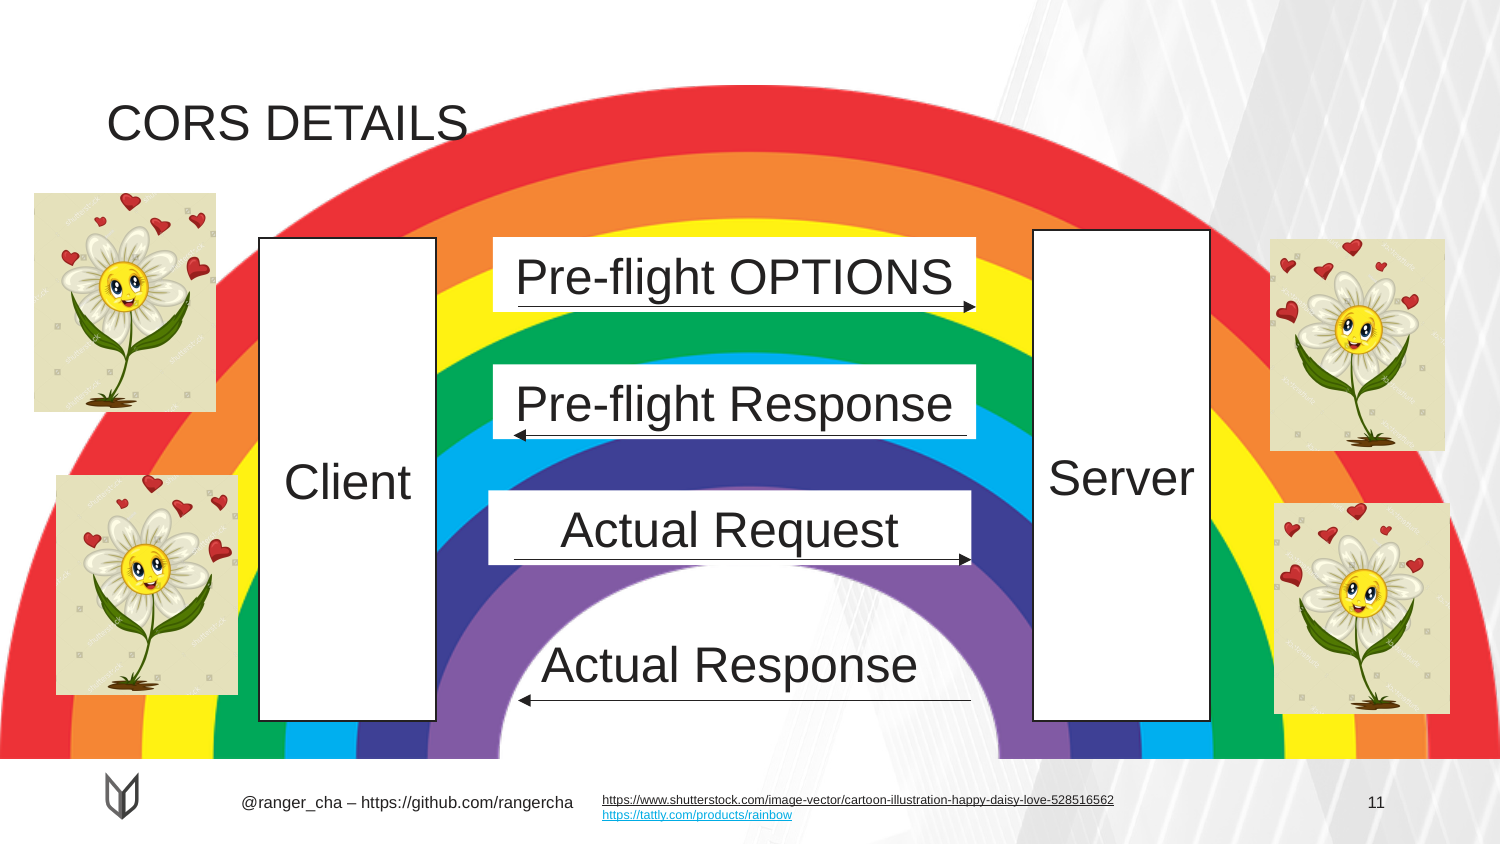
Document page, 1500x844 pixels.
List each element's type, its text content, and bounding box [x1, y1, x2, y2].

text_box https://www.shutterstock.com/image-vector/cartoon-illustration-happy-daisy-love-528516562 https://tattly.com/products/rainbow [587, 784, 1301, 830]
picture [0, 0, 1500, 844]
slide_number 11 [1345, 784, 1400, 815]
